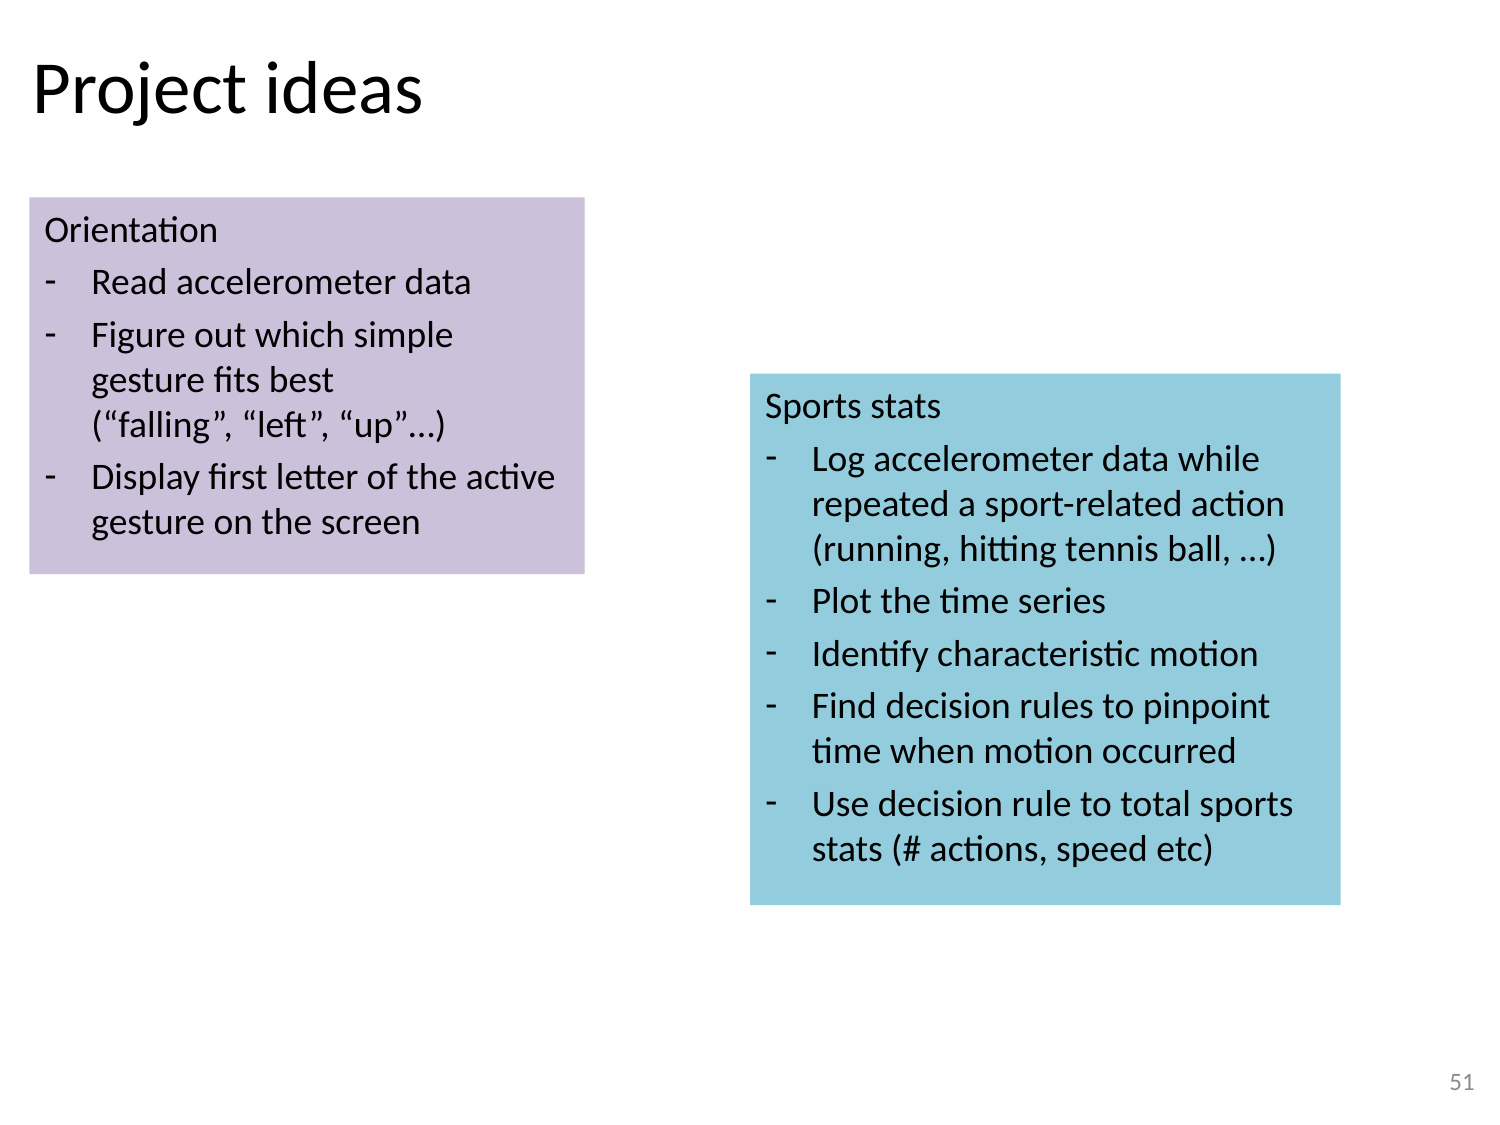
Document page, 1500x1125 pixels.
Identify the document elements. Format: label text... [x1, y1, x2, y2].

text_box Orientation Read accelerometer data Figure out which simple gesture fits best (“falling”, “left”, “up”…) Display first letter of the active gesture on the screen [29, 197, 585, 575]
text_box Sports stats Log accelerometer data while repeated a sport-related action (running, hitting tennis ball, …) Plot the time series Identify characteristic motion Find decision rules to pinpoint time when motion occurred Use decision rule to total sports stats (# actions, speed etc) [750, 373, 1341, 906]
title Project ideas [17, 30, 1368, 161]
slide_number 50 [1139, 1050, 1490, 1111]
